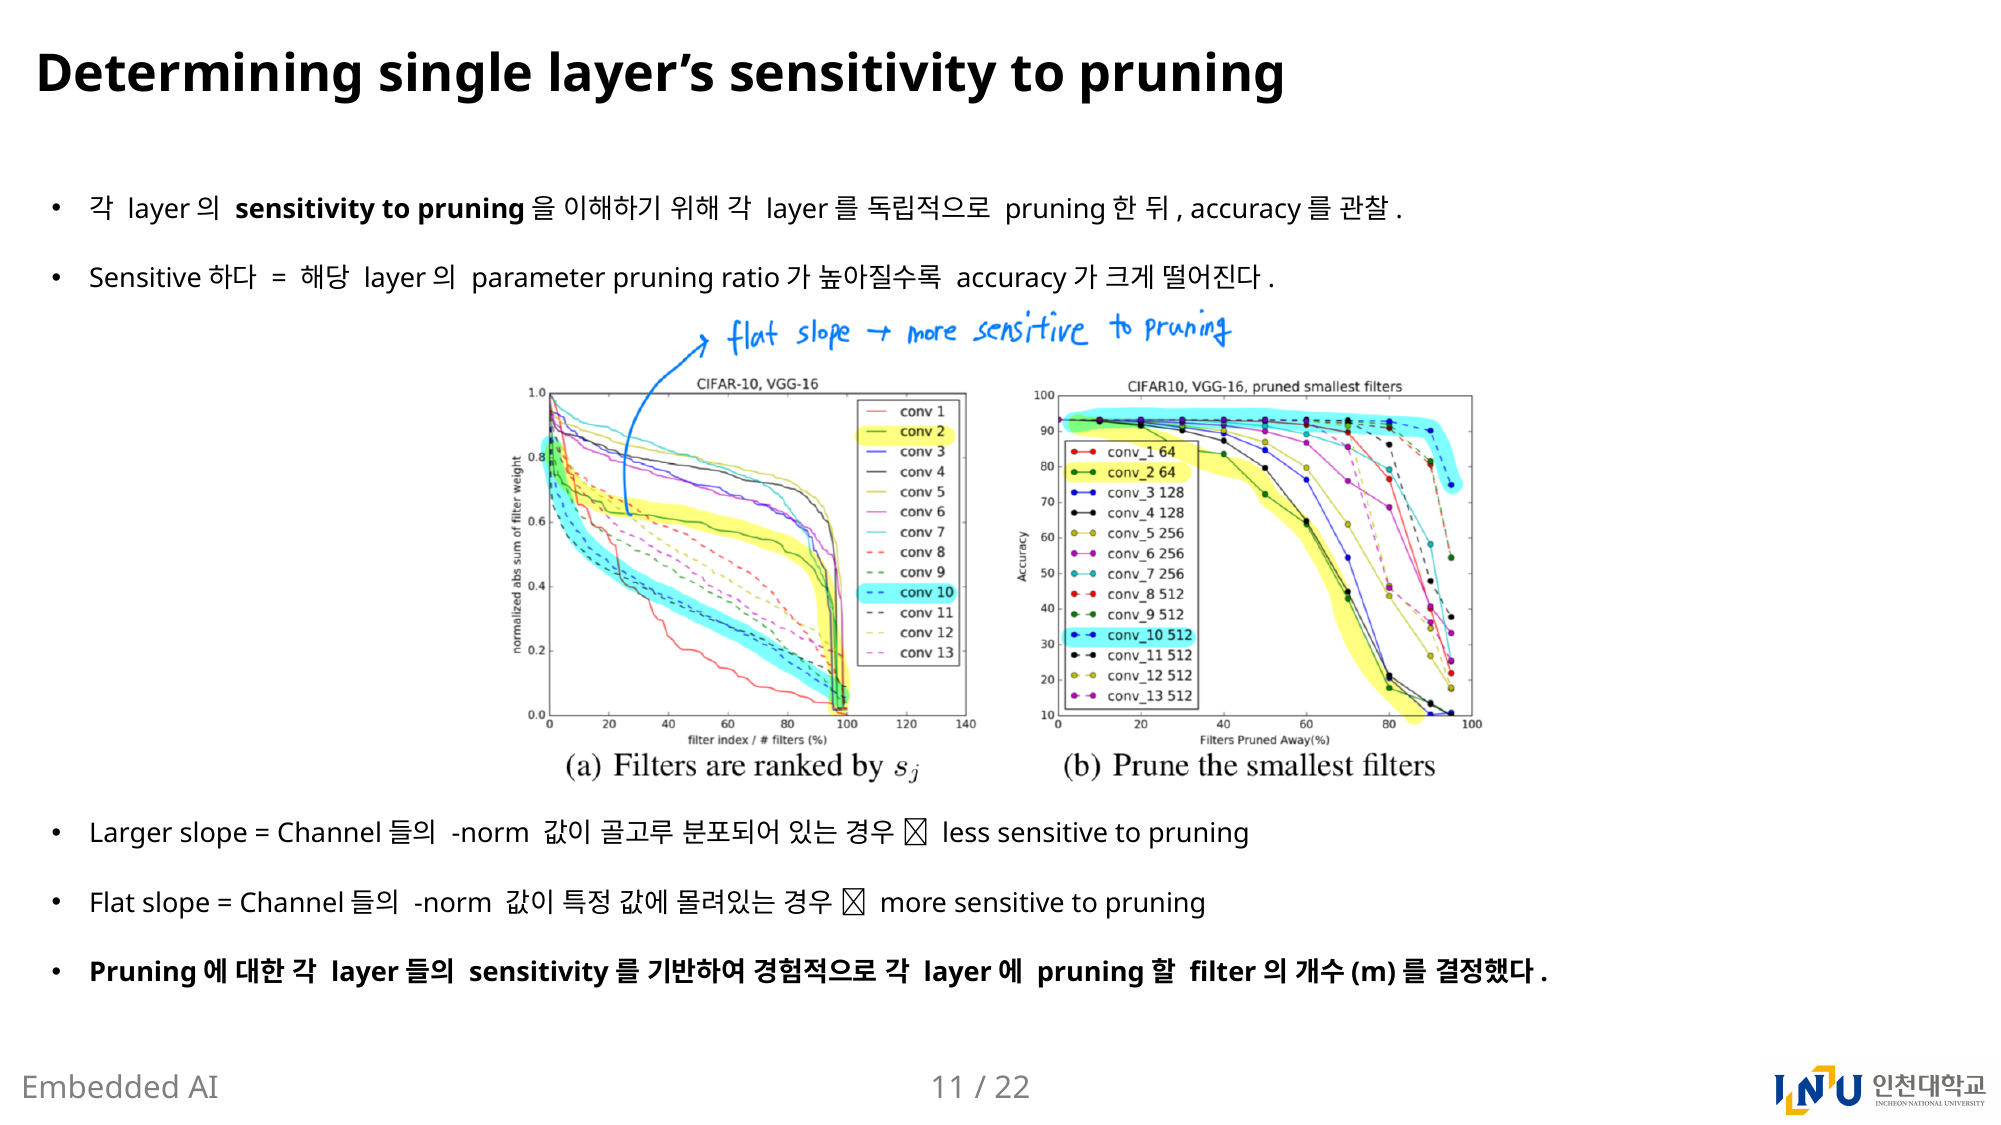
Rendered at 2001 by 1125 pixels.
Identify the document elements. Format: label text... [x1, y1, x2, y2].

picture [491, 307, 1509, 786]
picture [1766, 1055, 1994, 1120]
title Determining single layer’s sensitivity to pruning [20, 9, 1981, 141]
